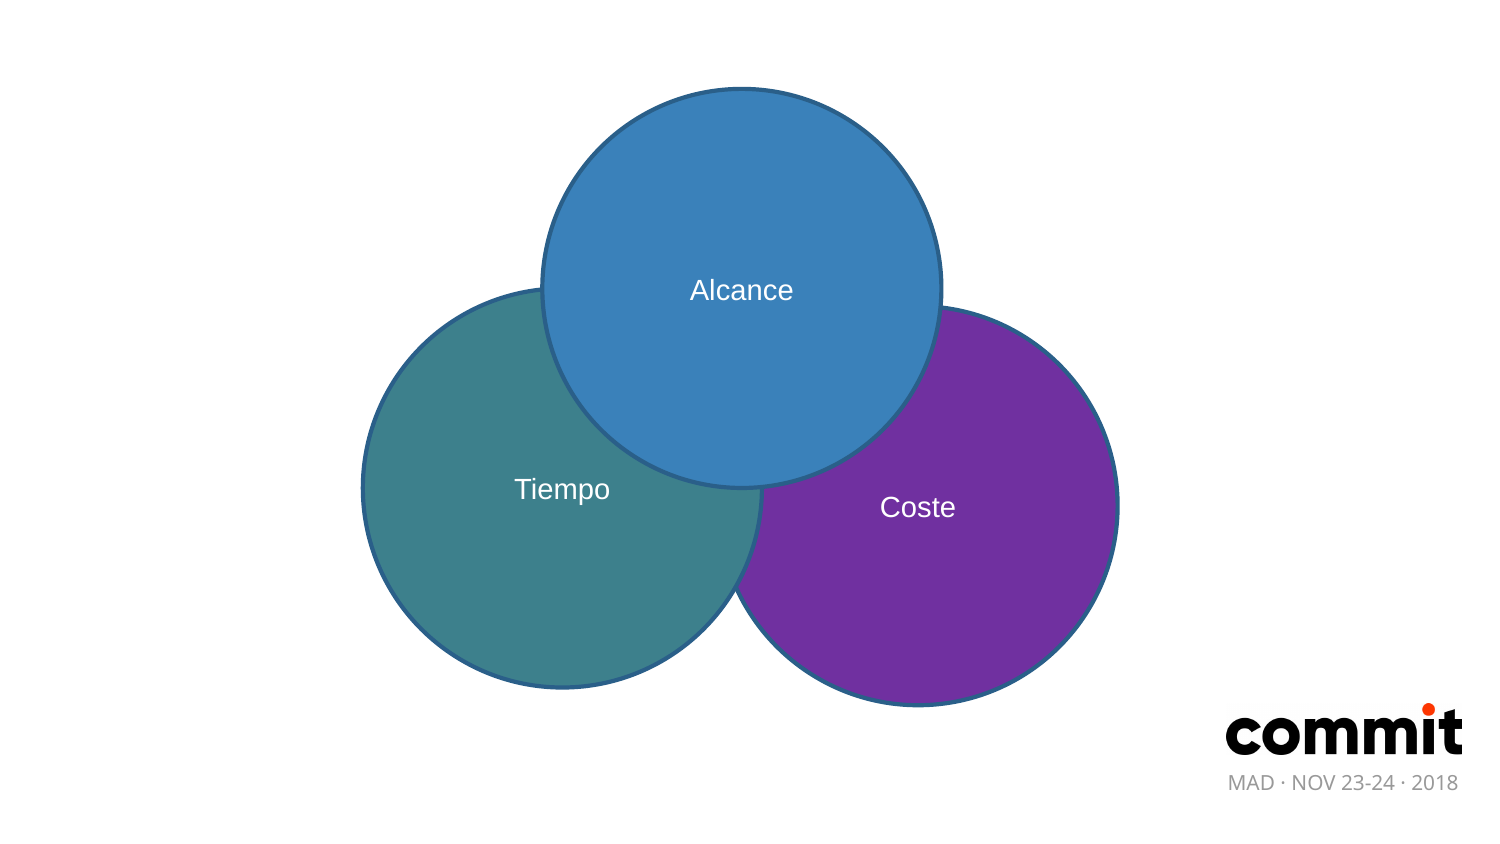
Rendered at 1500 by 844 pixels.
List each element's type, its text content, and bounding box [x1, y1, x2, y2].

text_box Tiempo [360, 287, 765, 690]
text_box Coste [736, 305, 1120, 708]
text_box Alcance [540, 86, 944, 491]
picture [1226, 703, 1462, 755]
